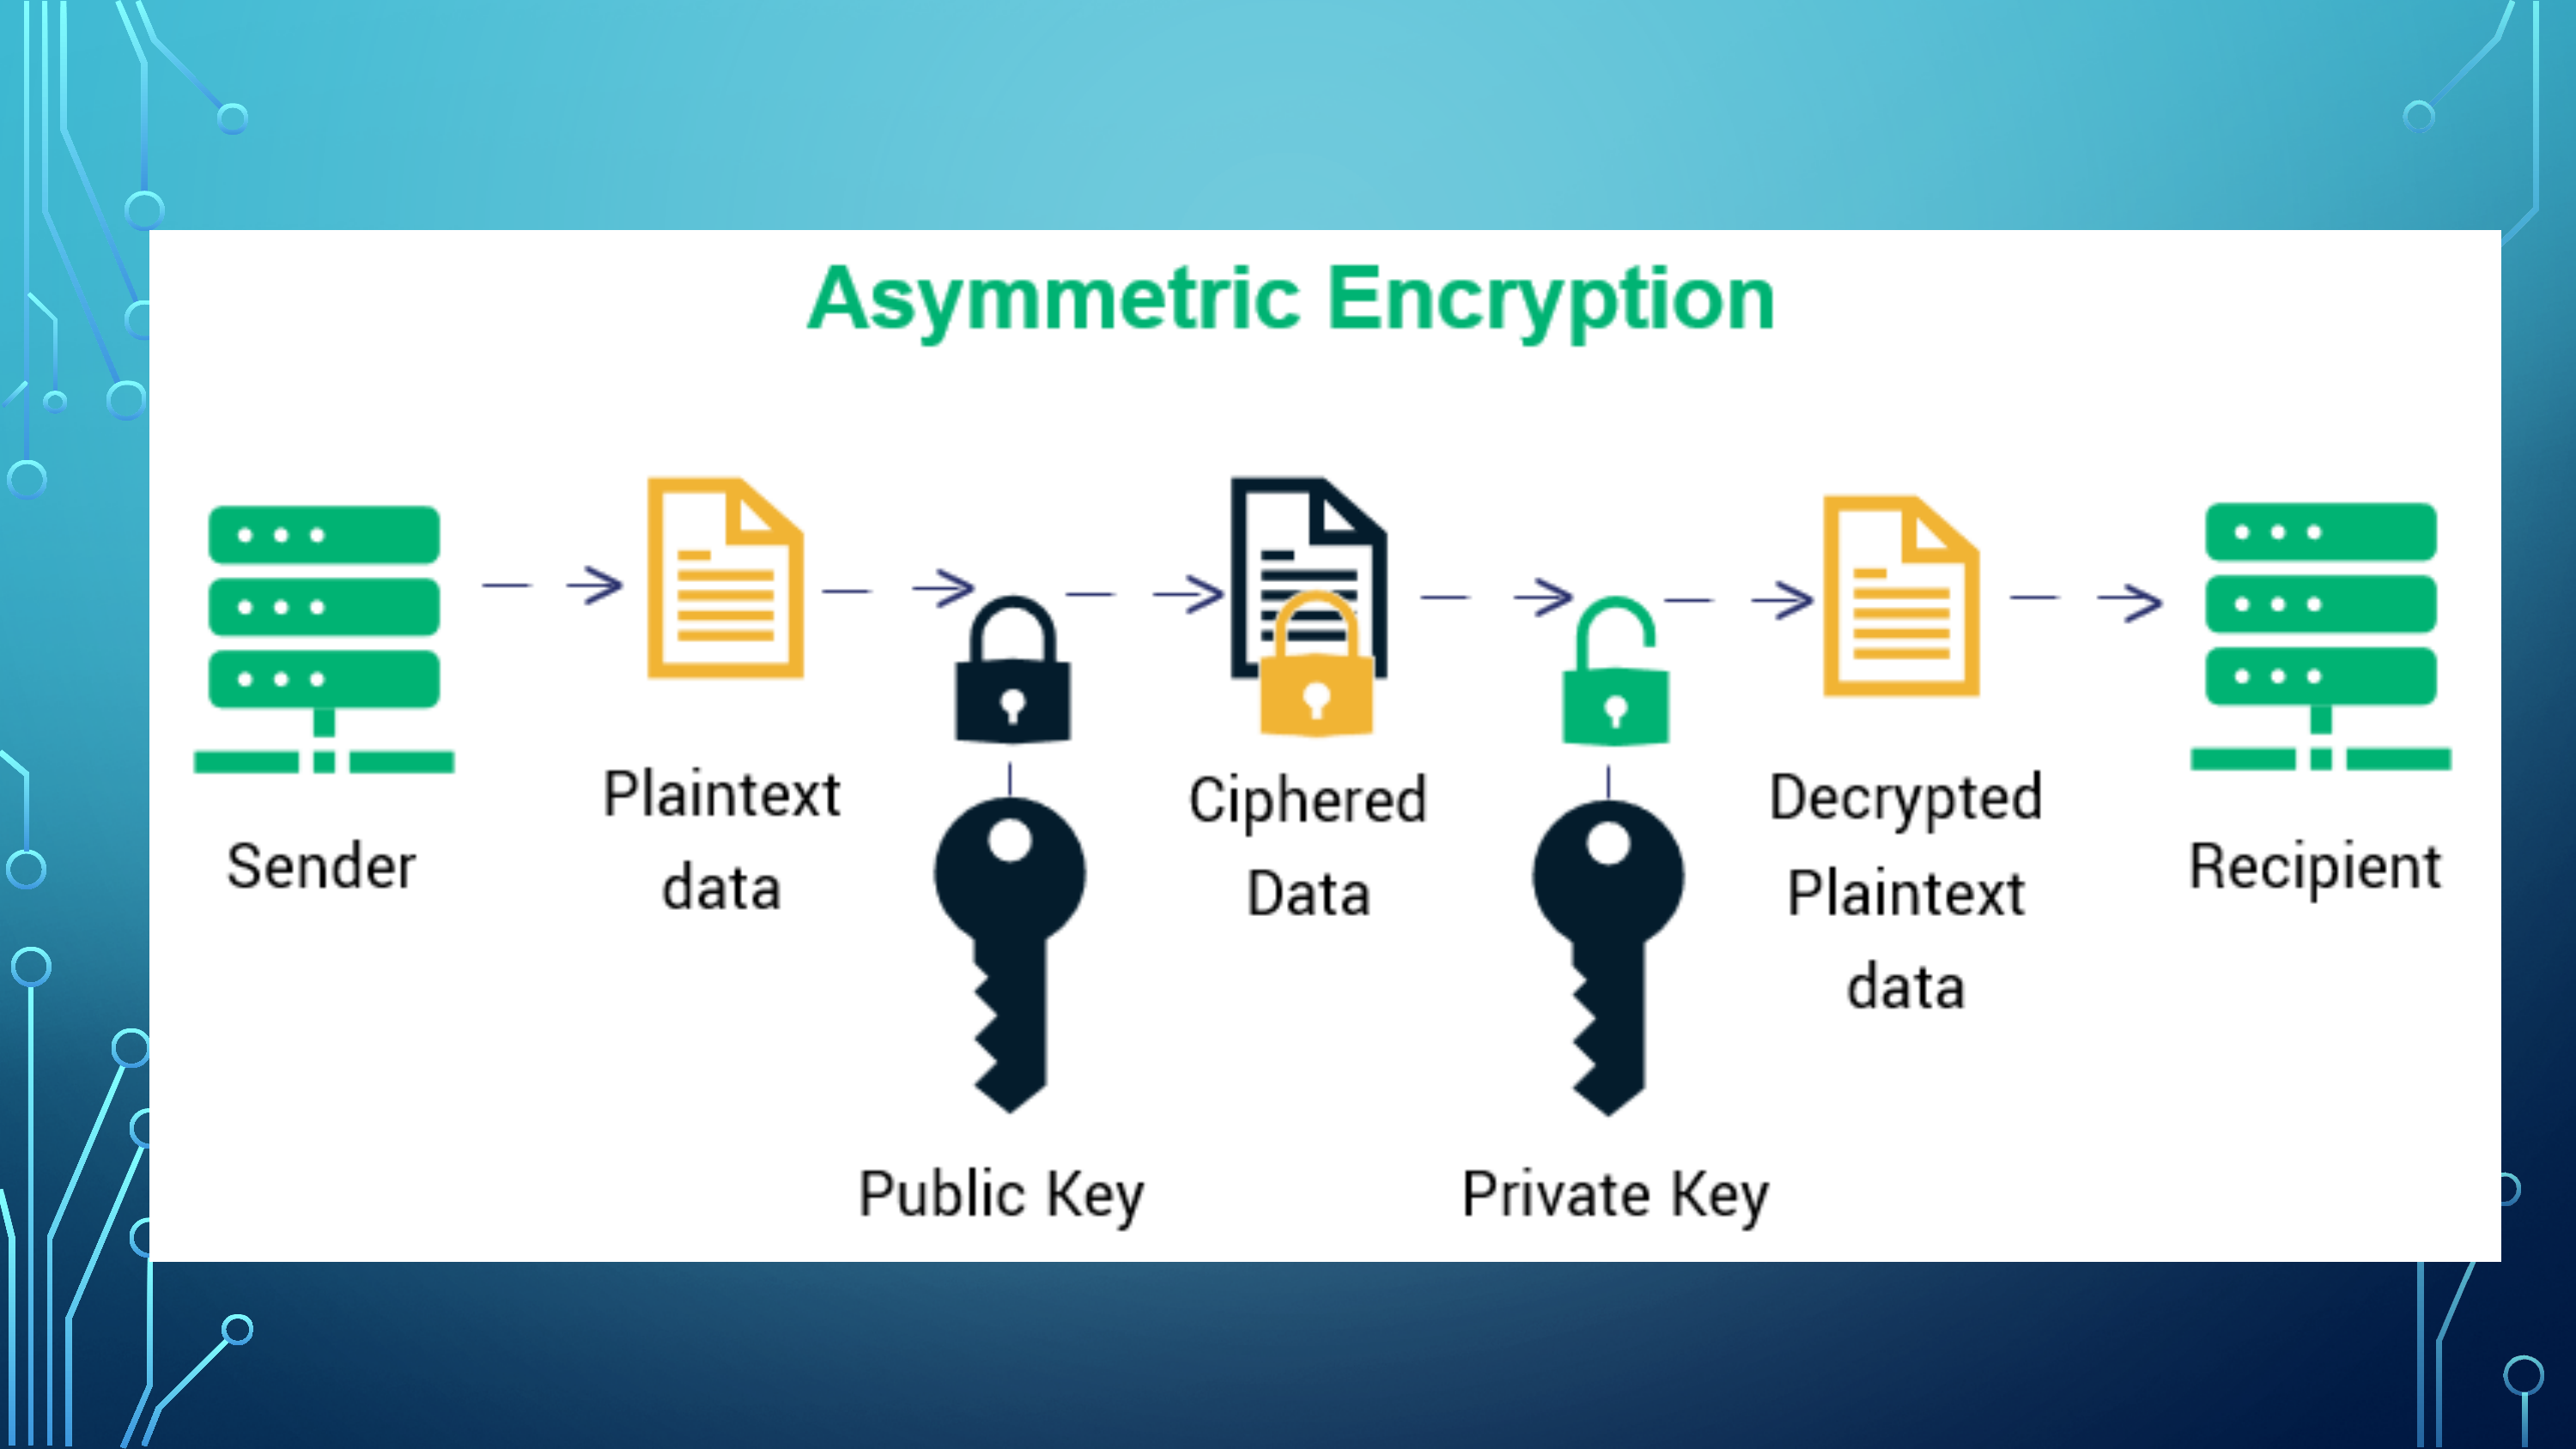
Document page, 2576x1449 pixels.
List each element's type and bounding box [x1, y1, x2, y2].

picture [149, 230, 2501, 1262]
